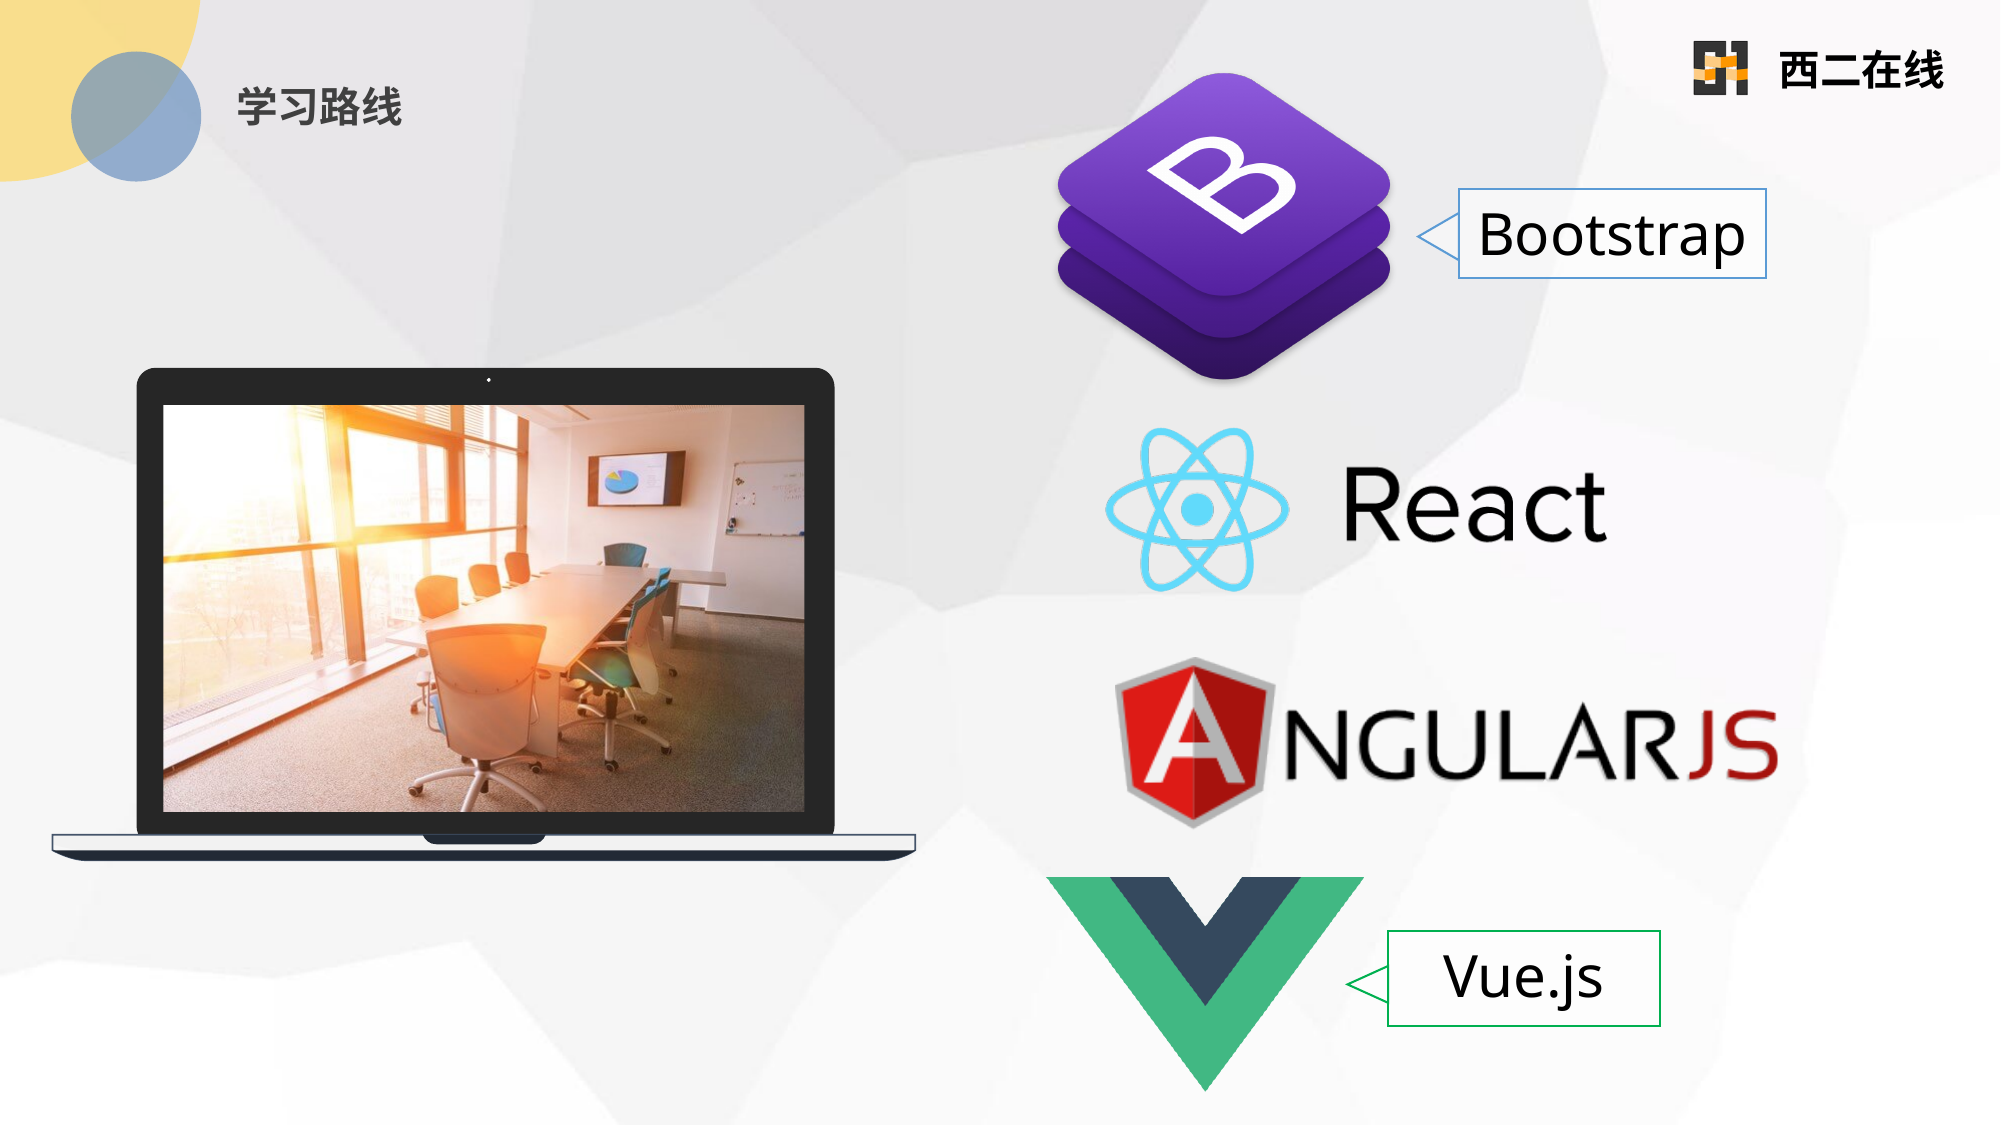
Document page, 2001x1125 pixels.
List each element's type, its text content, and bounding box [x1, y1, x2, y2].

text_box [0, 0, 202, 183]
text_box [1029, 64, 1766, 391]
text_box [70, 50, 200, 183]
text_box 学习路线 [221, 134, 418, 139]
picture [0, 0, 2001, 1125]
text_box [1046, 860, 1661, 1109]
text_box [52, 367, 916, 861]
text_box 西二在线 [1766, 27, 2000, 118]
text_box [150, 47, 836, 134]
